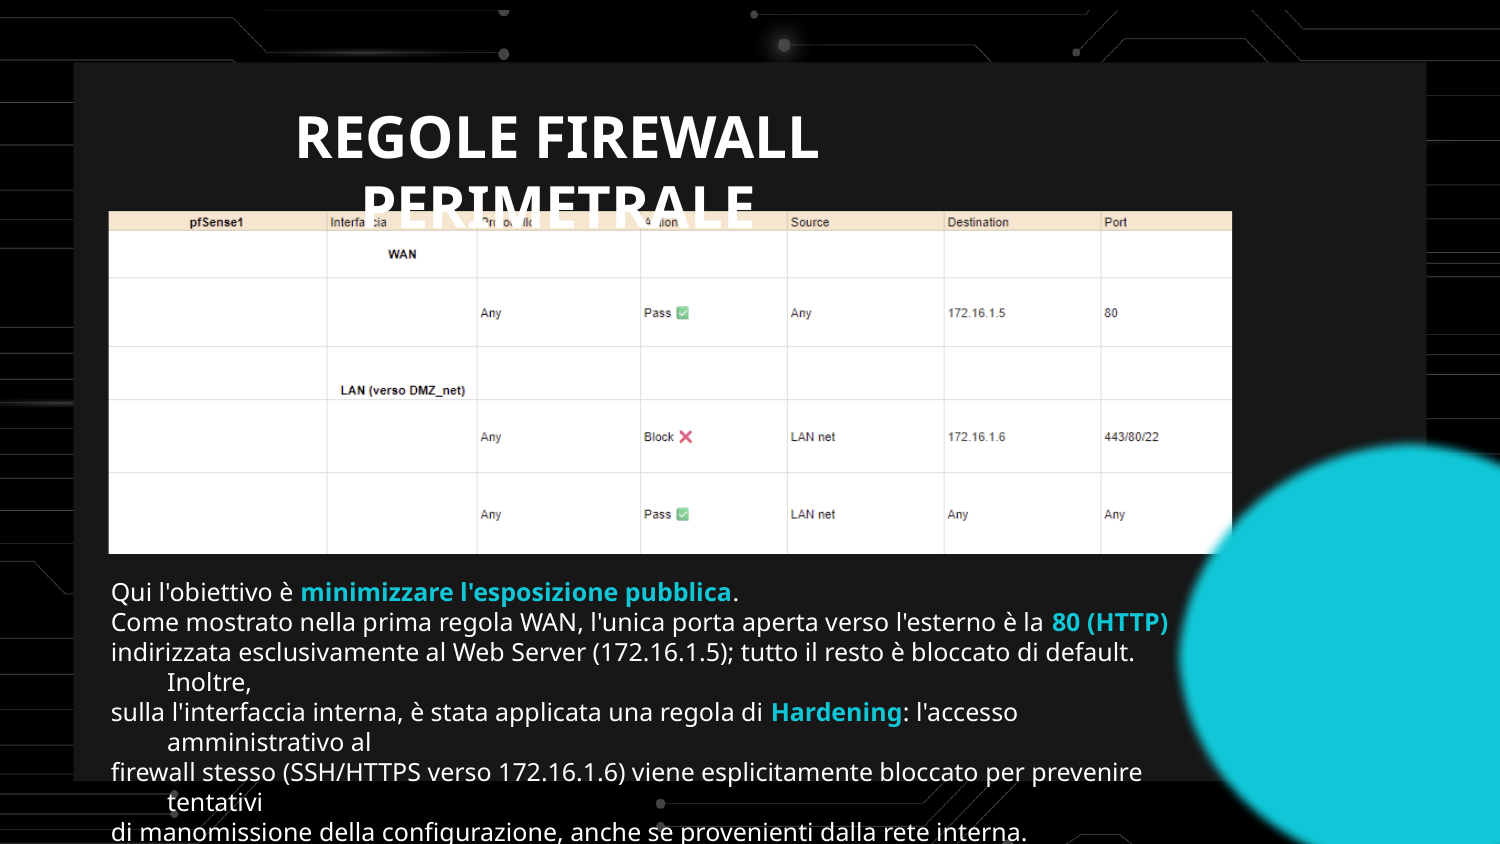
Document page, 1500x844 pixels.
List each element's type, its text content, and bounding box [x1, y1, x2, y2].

picture [0, 10, 1500, 844]
picture [108, 210, 1233, 554]
title REGOLE FIREWALL PERIMETRALE [108, 85, 1008, 180]
text_box [1178, 450, 1500, 844]
subtitle Qui l'obiettivo è minimizzare l'esposizione pubblica. Come mostrato nella prima regola WAN, l'unica porta aperta verso l'esterno è la 80 (HTTP) indirizzata esclusivamente al Web Server (172.16.1.5); tutto il resto è bloccato di default. Inoltre, sulla l'interfaccia interna, è stata applicata una regola di Hardening: l'accesso amministrativo al firewall stesso (SSH/HTTPS verso 172.16.1.6) viene esplicitamente bloccato per prevenire tentativi di manomissione della configurazione, anche se provenienti dalla rete interna. [77, 561, 1201, 786]
